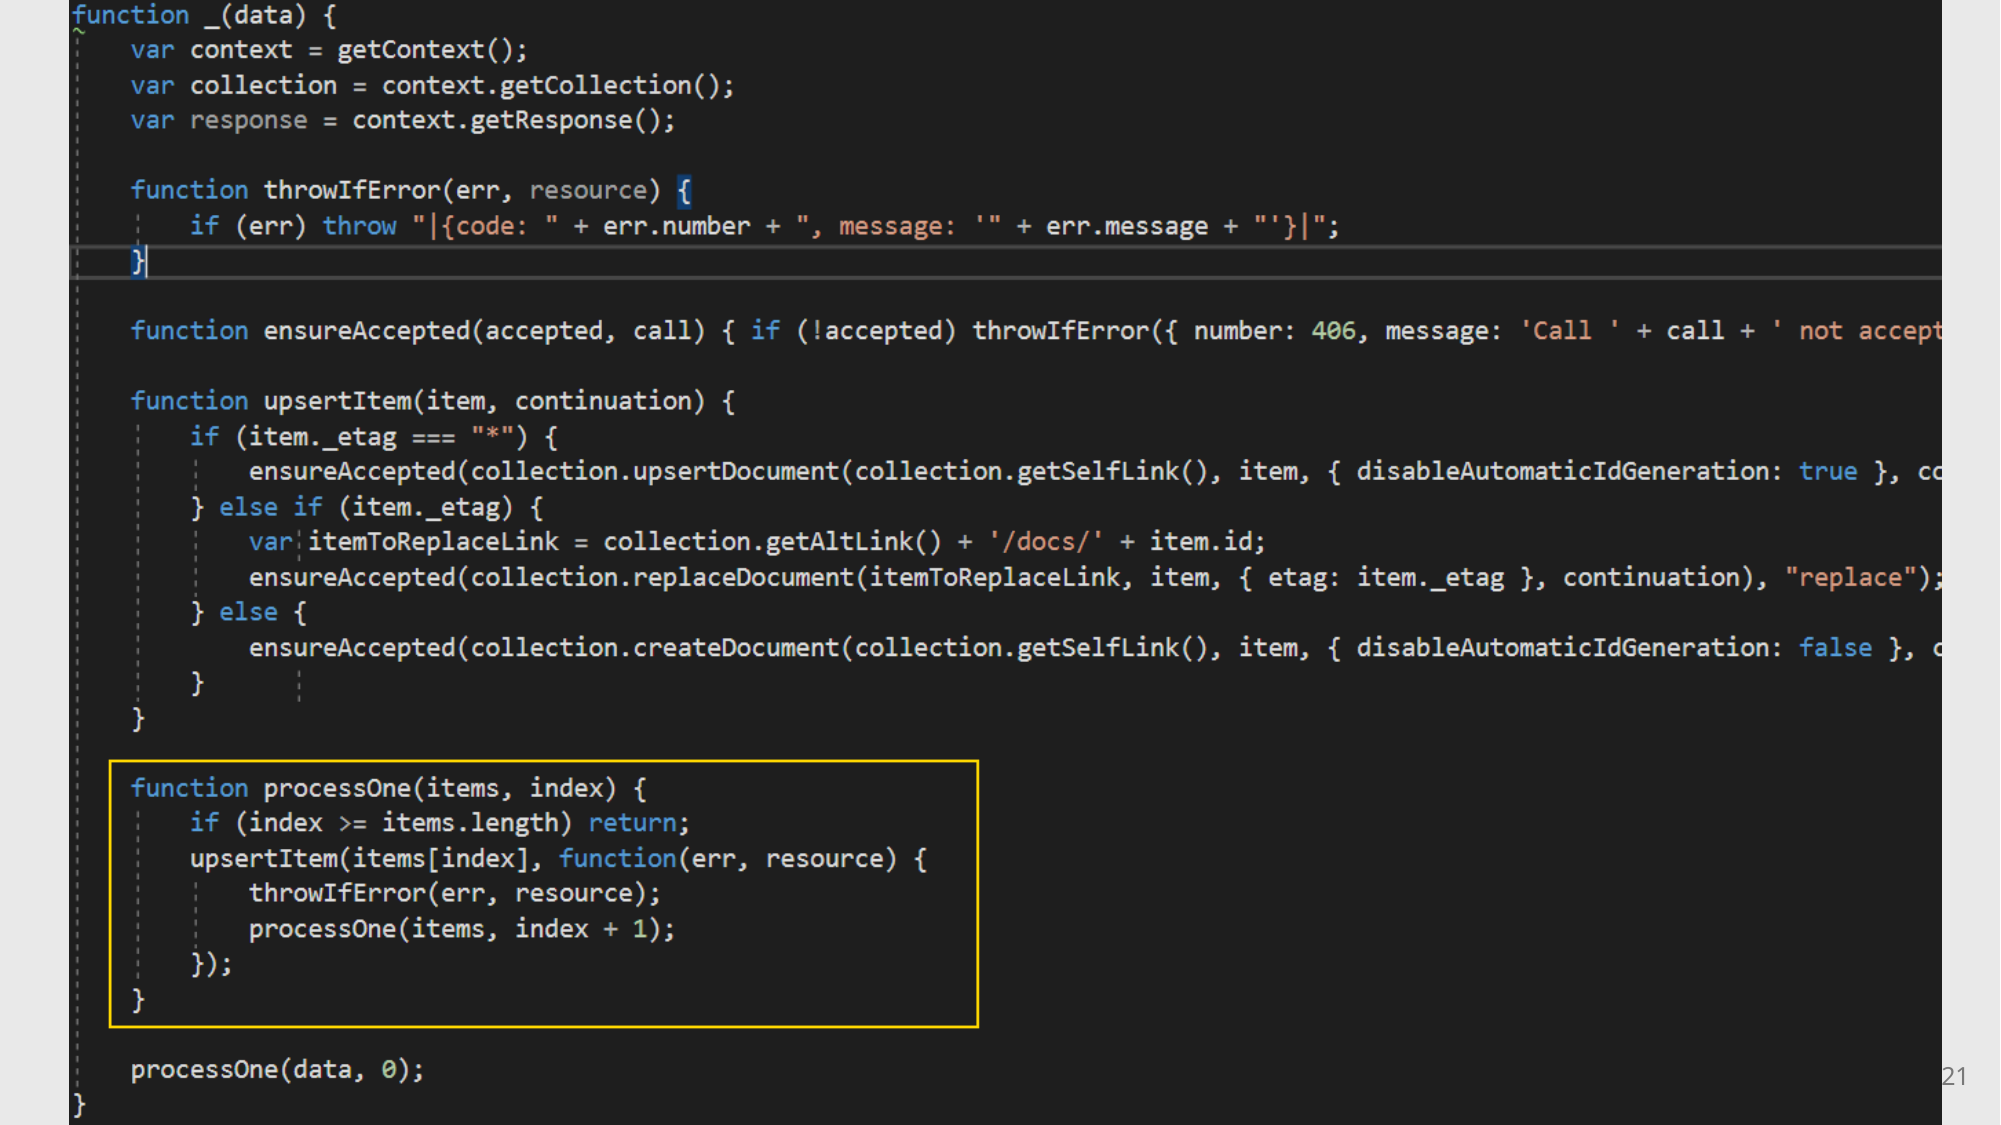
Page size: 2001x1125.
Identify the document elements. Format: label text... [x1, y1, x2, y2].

picture [69, 0, 1942, 1125]
slide_number 21 [1942, 1056, 2000, 1125]
